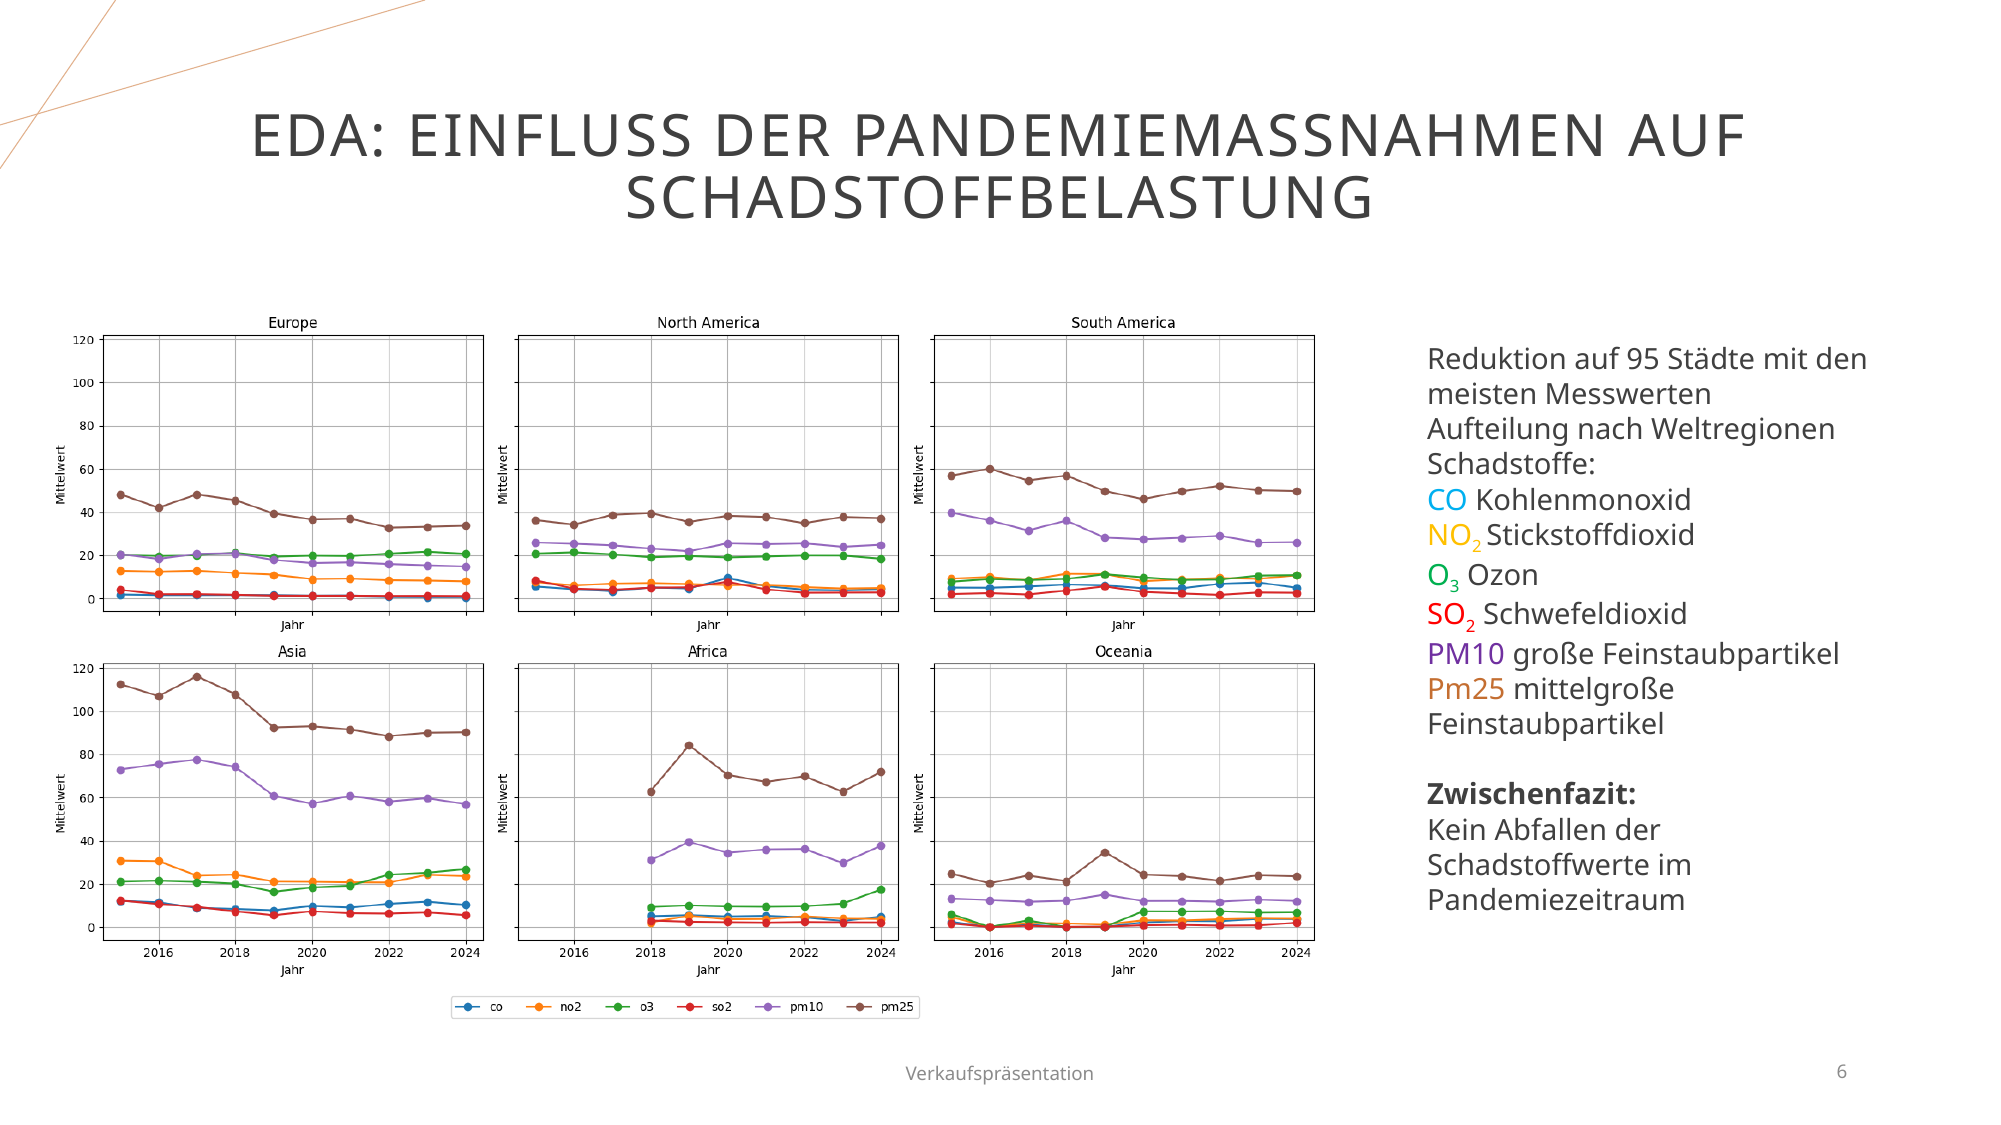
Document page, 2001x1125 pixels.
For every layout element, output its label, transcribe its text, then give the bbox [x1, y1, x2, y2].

title EDA: Einfluss der Pandemiemassnahmen auf Schadstoffbelastung [137, 59, 1863, 278]
slide_number 6 [1412, 1042, 1863, 1103]
picture [46, 307, 1322, 1026]
footer Verkaufspräsentation [662, 1042, 1338, 1103]
